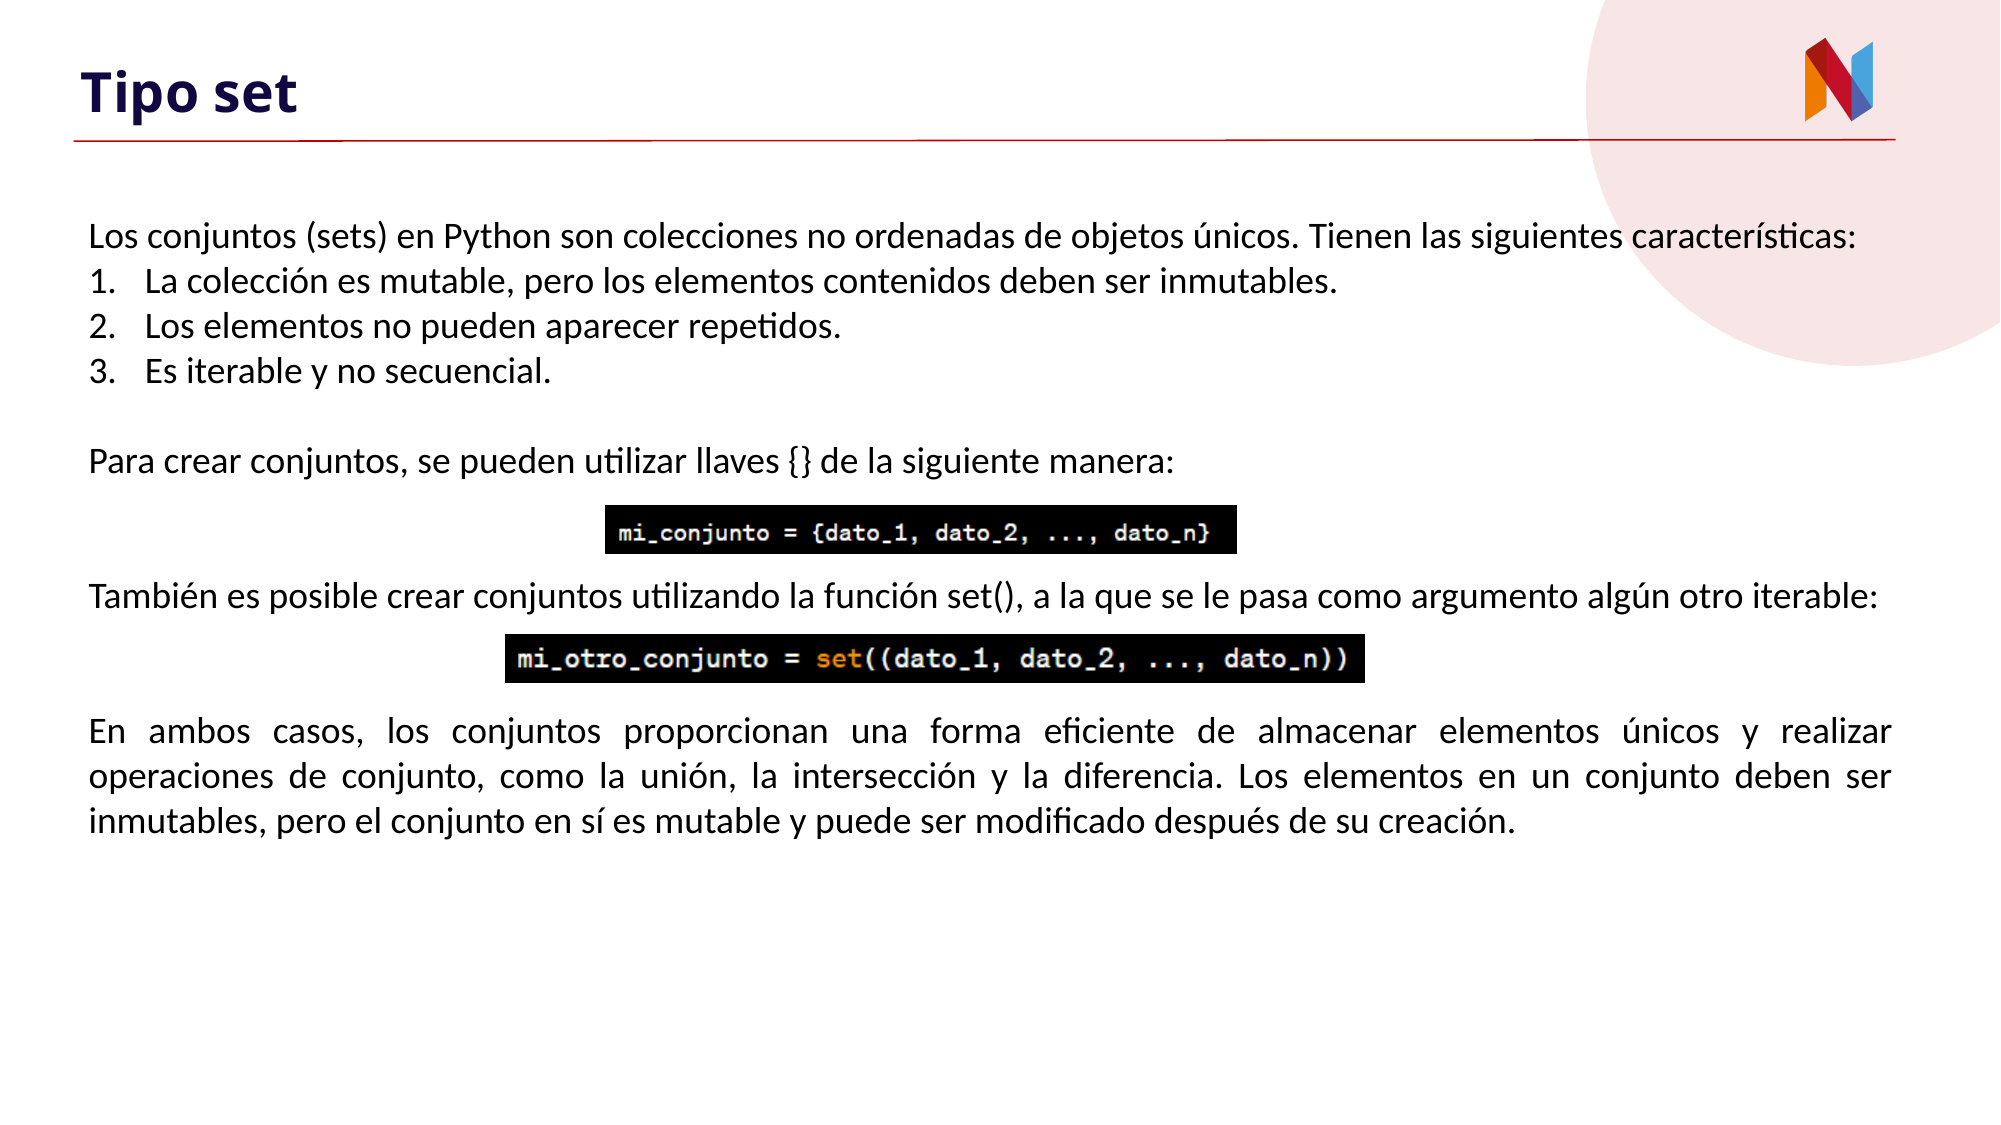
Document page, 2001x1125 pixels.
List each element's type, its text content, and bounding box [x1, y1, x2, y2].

picture [505, 634, 1365, 683]
text_box Los conjuntos (sets) en Python son colecciones no ordenadas de objetos únicos. Tienen las siguientes características: La colección es mutable, pero los elementos contenidos deben ser inmutables. Los elementos no pueden aparecer repetidos. Es iterable y no secuencial. Para crear conjuntos, se pueden utilizar llaves {} de la siguiente manera: También es posible crear conjuntos utilizando la función set(), a la que se le pasa como argumento algún otro iterable: En ambos casos, los conjuntos proporcionan una forma eficiente de almacenar elementos únicos y realizar operaciones de conjunto, como la unión, la intersección y la diferencia. Los elementos en un conjunto deben ser inmutables, pero el conjunto en sí es mutable y puede ser modificado después de su creación. [73, 204, 1910, 894]
text_box Tipo set [60, 0, 1781, 115]
picture [605, 505, 1237, 554]
picture [1782, 34, 1896, 126]
text_box [1586, 0, 2000, 360]
